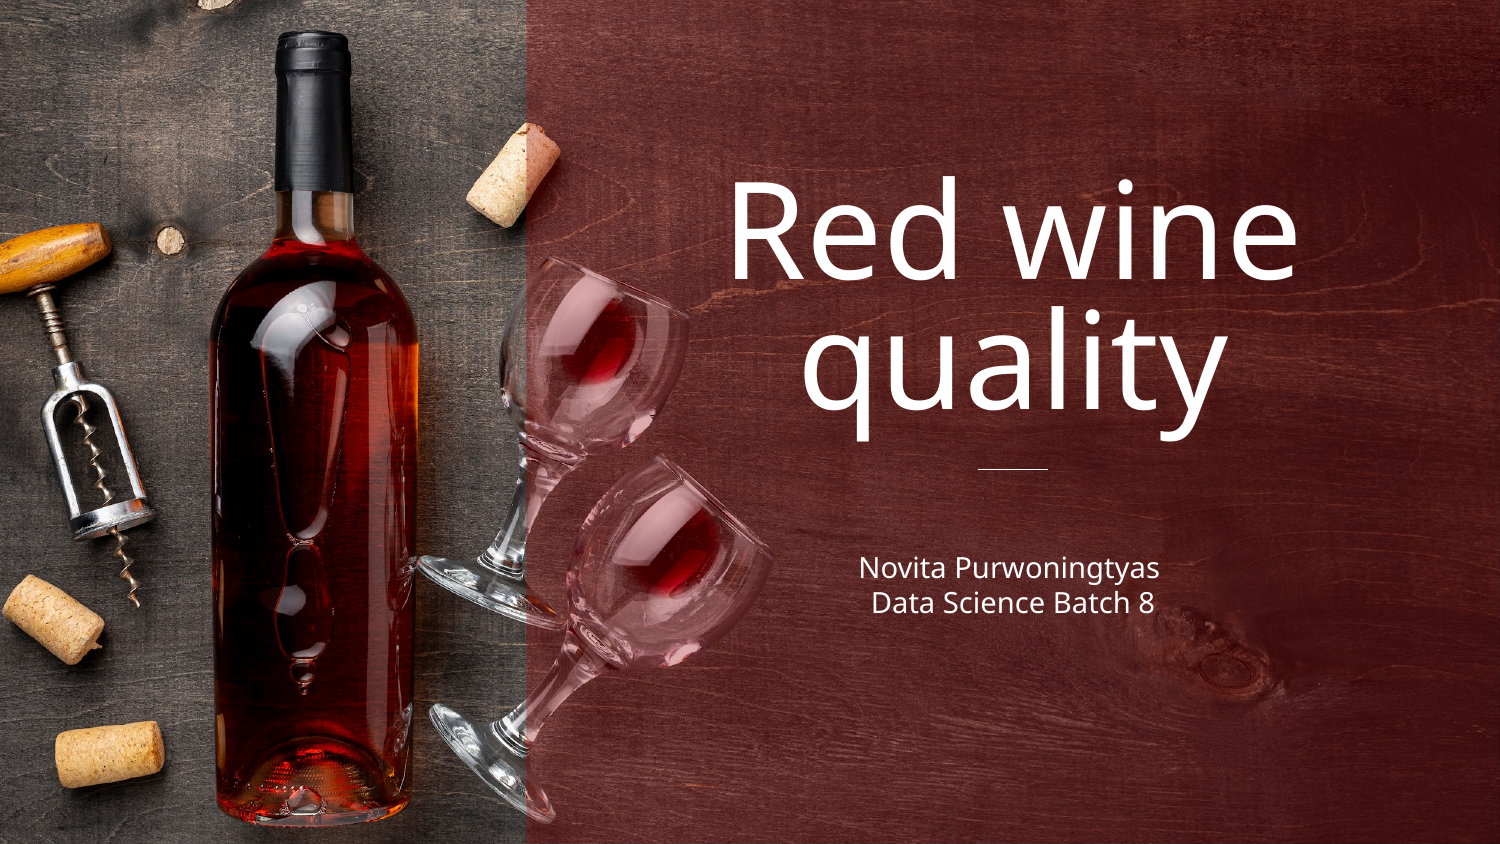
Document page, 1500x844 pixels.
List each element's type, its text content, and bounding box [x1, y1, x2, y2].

title Red wine quality [624, 185, 1402, 425]
subtitle Novita Purwoningtyas Data Science Batch 8 [655, 551, 1371, 619]
picture [0, 0, 526, 844]
